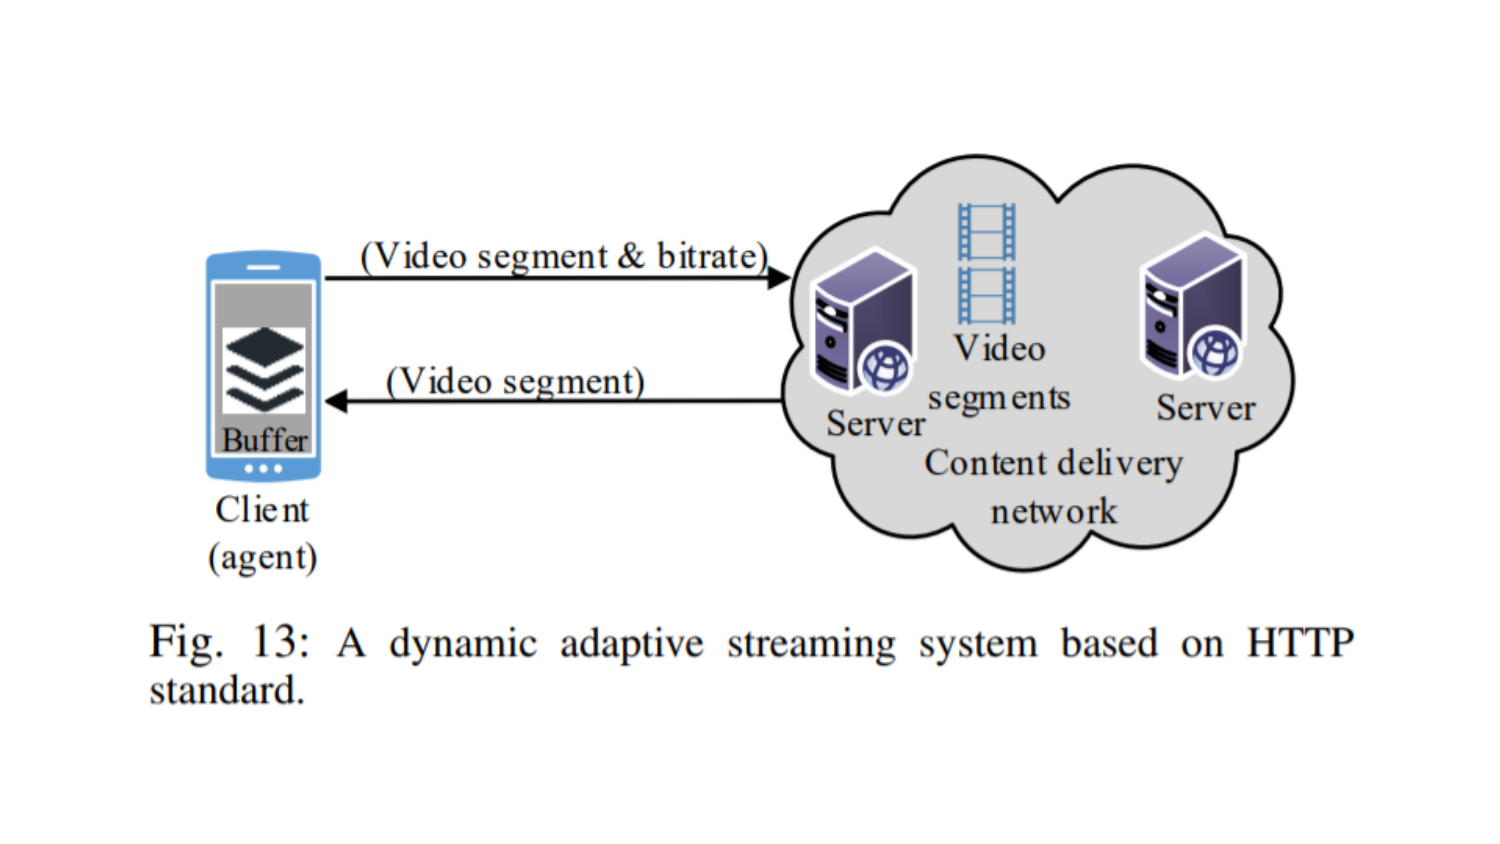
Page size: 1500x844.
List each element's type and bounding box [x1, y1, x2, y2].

picture [129, 107, 1371, 737]
